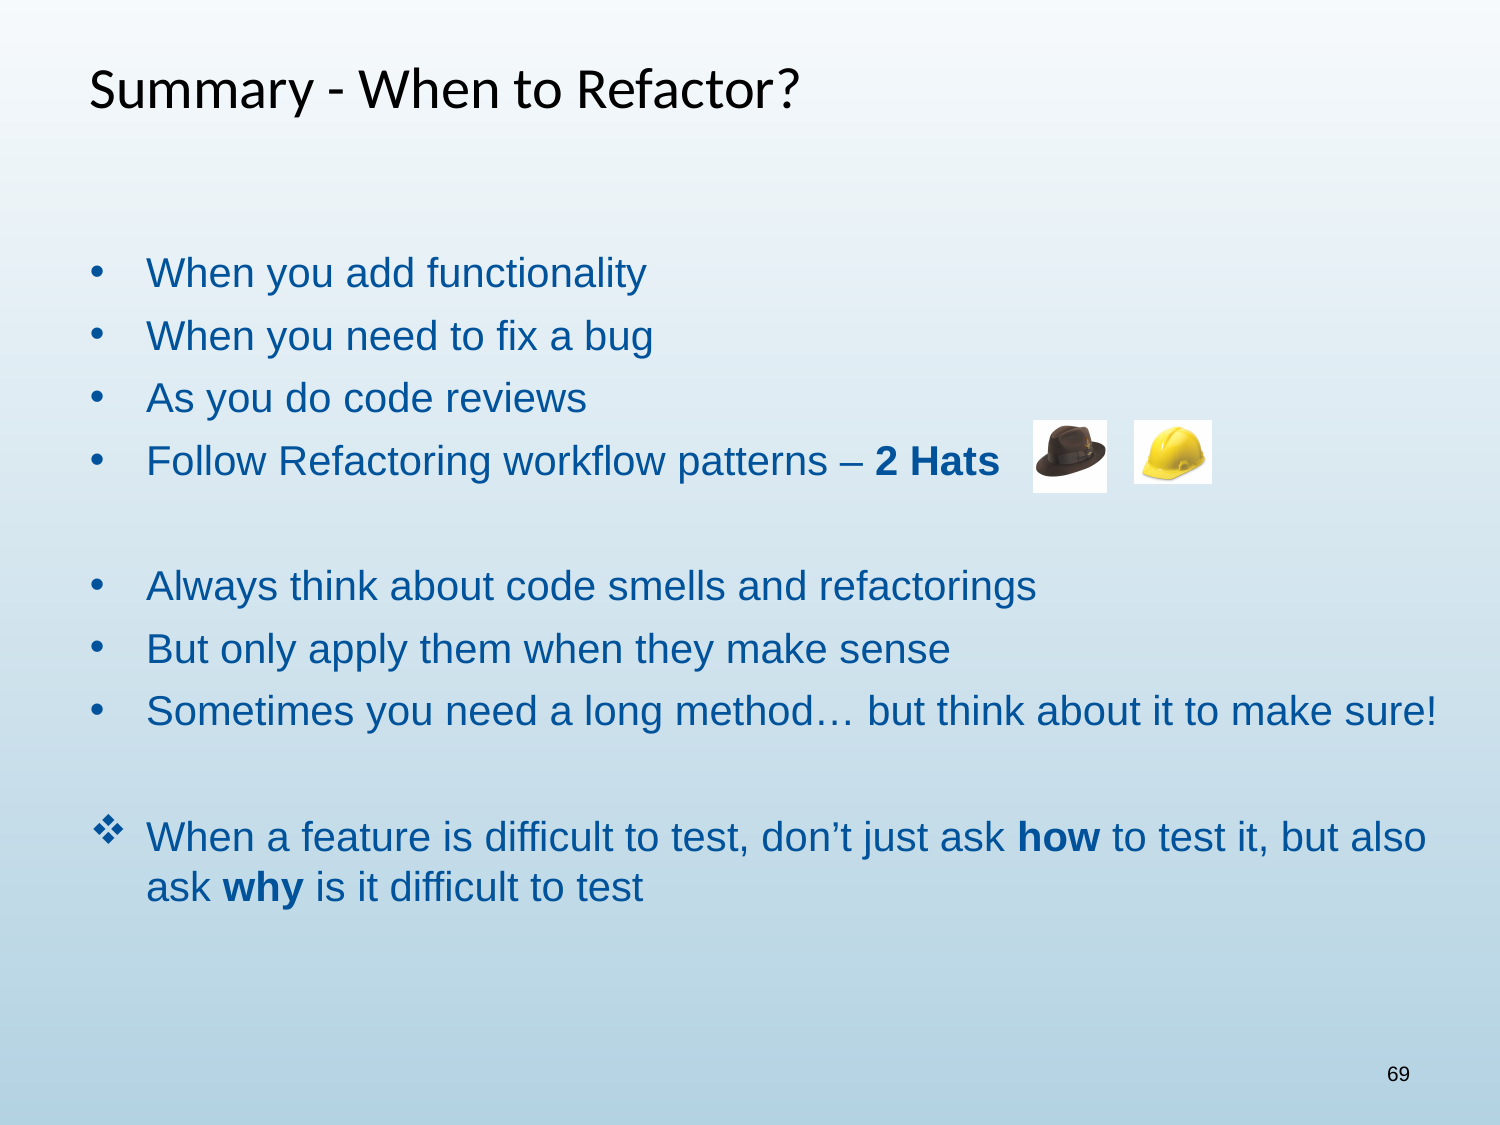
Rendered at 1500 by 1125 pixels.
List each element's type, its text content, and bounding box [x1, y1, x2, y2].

picture [1133, 419, 1213, 484]
title Summary - When to Refactor? [75, 0, 1454, 170]
picture [1033, 419, 1107, 494]
list When you add functionality When you need to fix a bug As you do code reviews Follow Refactoring workflow patterns – 2 Hats Always think about code smells and refactorings But only apply them when they make sense Sometimes you need a long method… but think about it to make sure! When a feature is difficult to test, don’t just ask how to test it, but also ask why is it difficult to test [75, 238, 1454, 1012]
